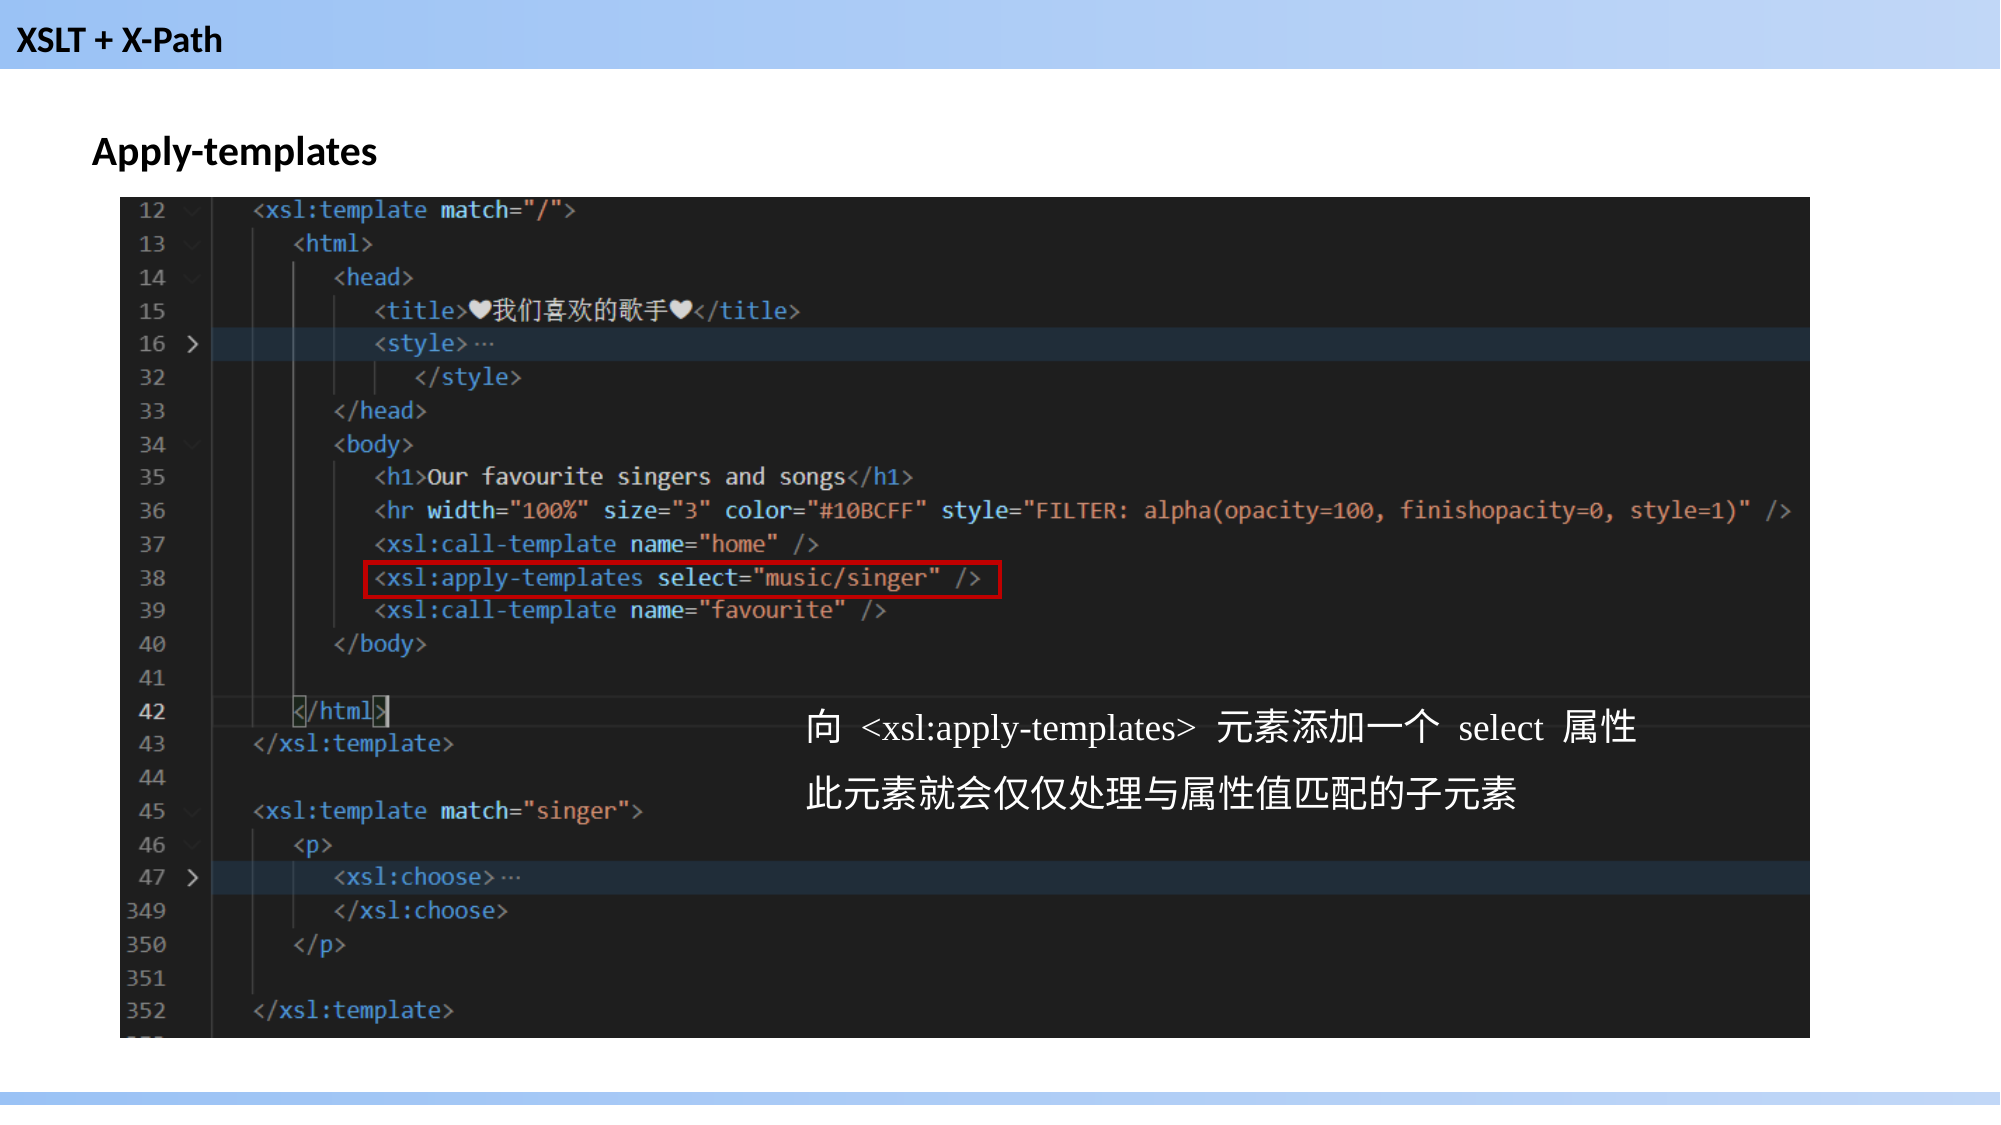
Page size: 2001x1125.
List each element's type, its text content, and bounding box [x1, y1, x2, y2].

text_box Apply-templates [77, 116, 393, 182]
picture [120, 197, 1810, 1038]
text_box [0, 1091, 2000, 1106]
text_box XSLT + X-Path [1, 7, 239, 68]
text_box [0, 0, 2000, 69]
